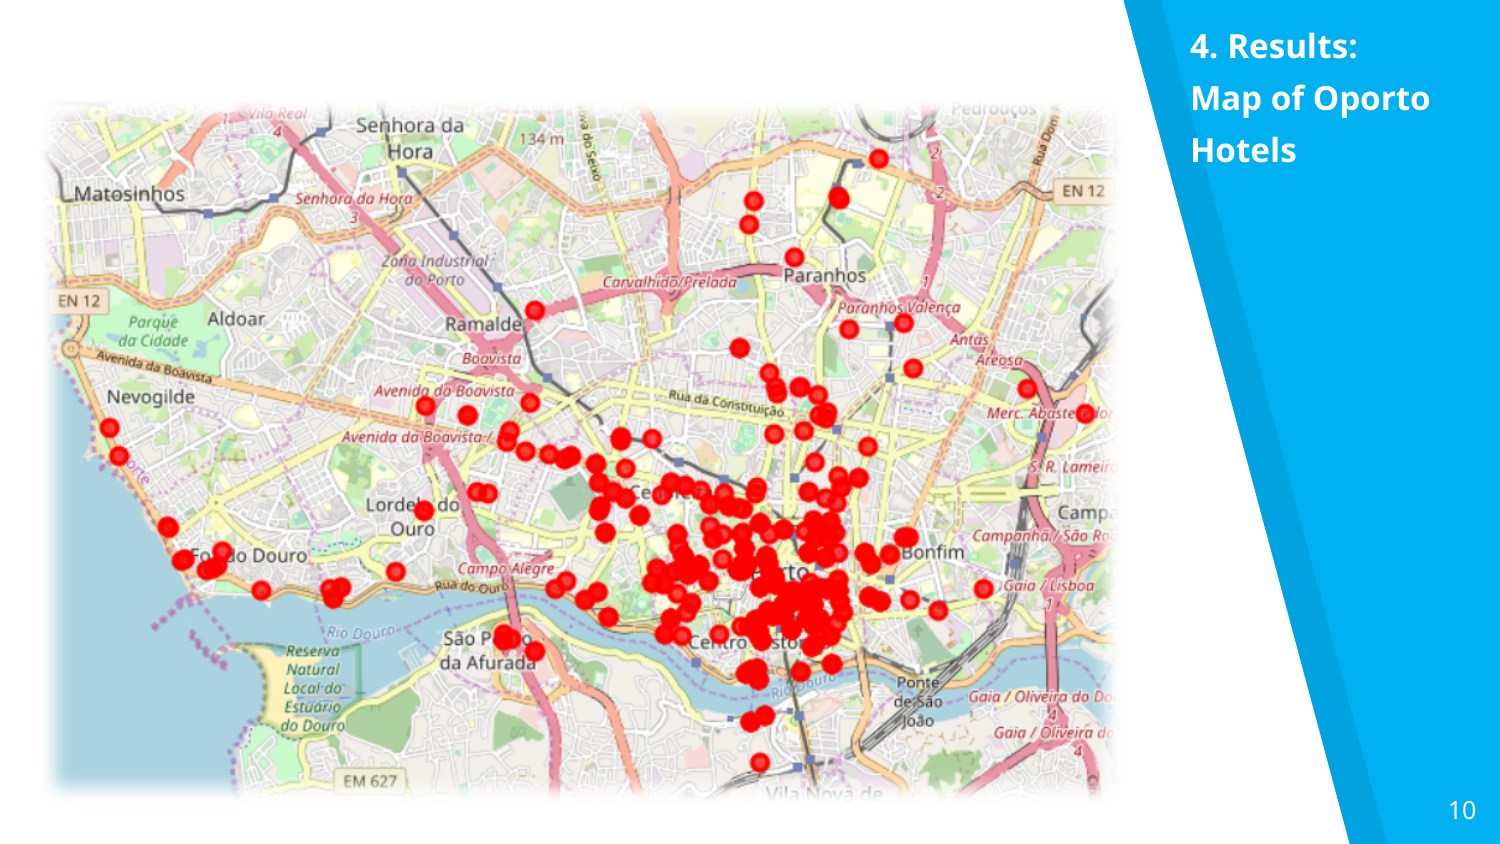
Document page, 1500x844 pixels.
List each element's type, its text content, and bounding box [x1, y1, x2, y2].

text_box 4. Results: Map of Oporto Hotels [1175, 17, 1500, 177]
picture [37, 97, 1123, 805]
slide_number 10 [1401, 779, 1492, 844]
